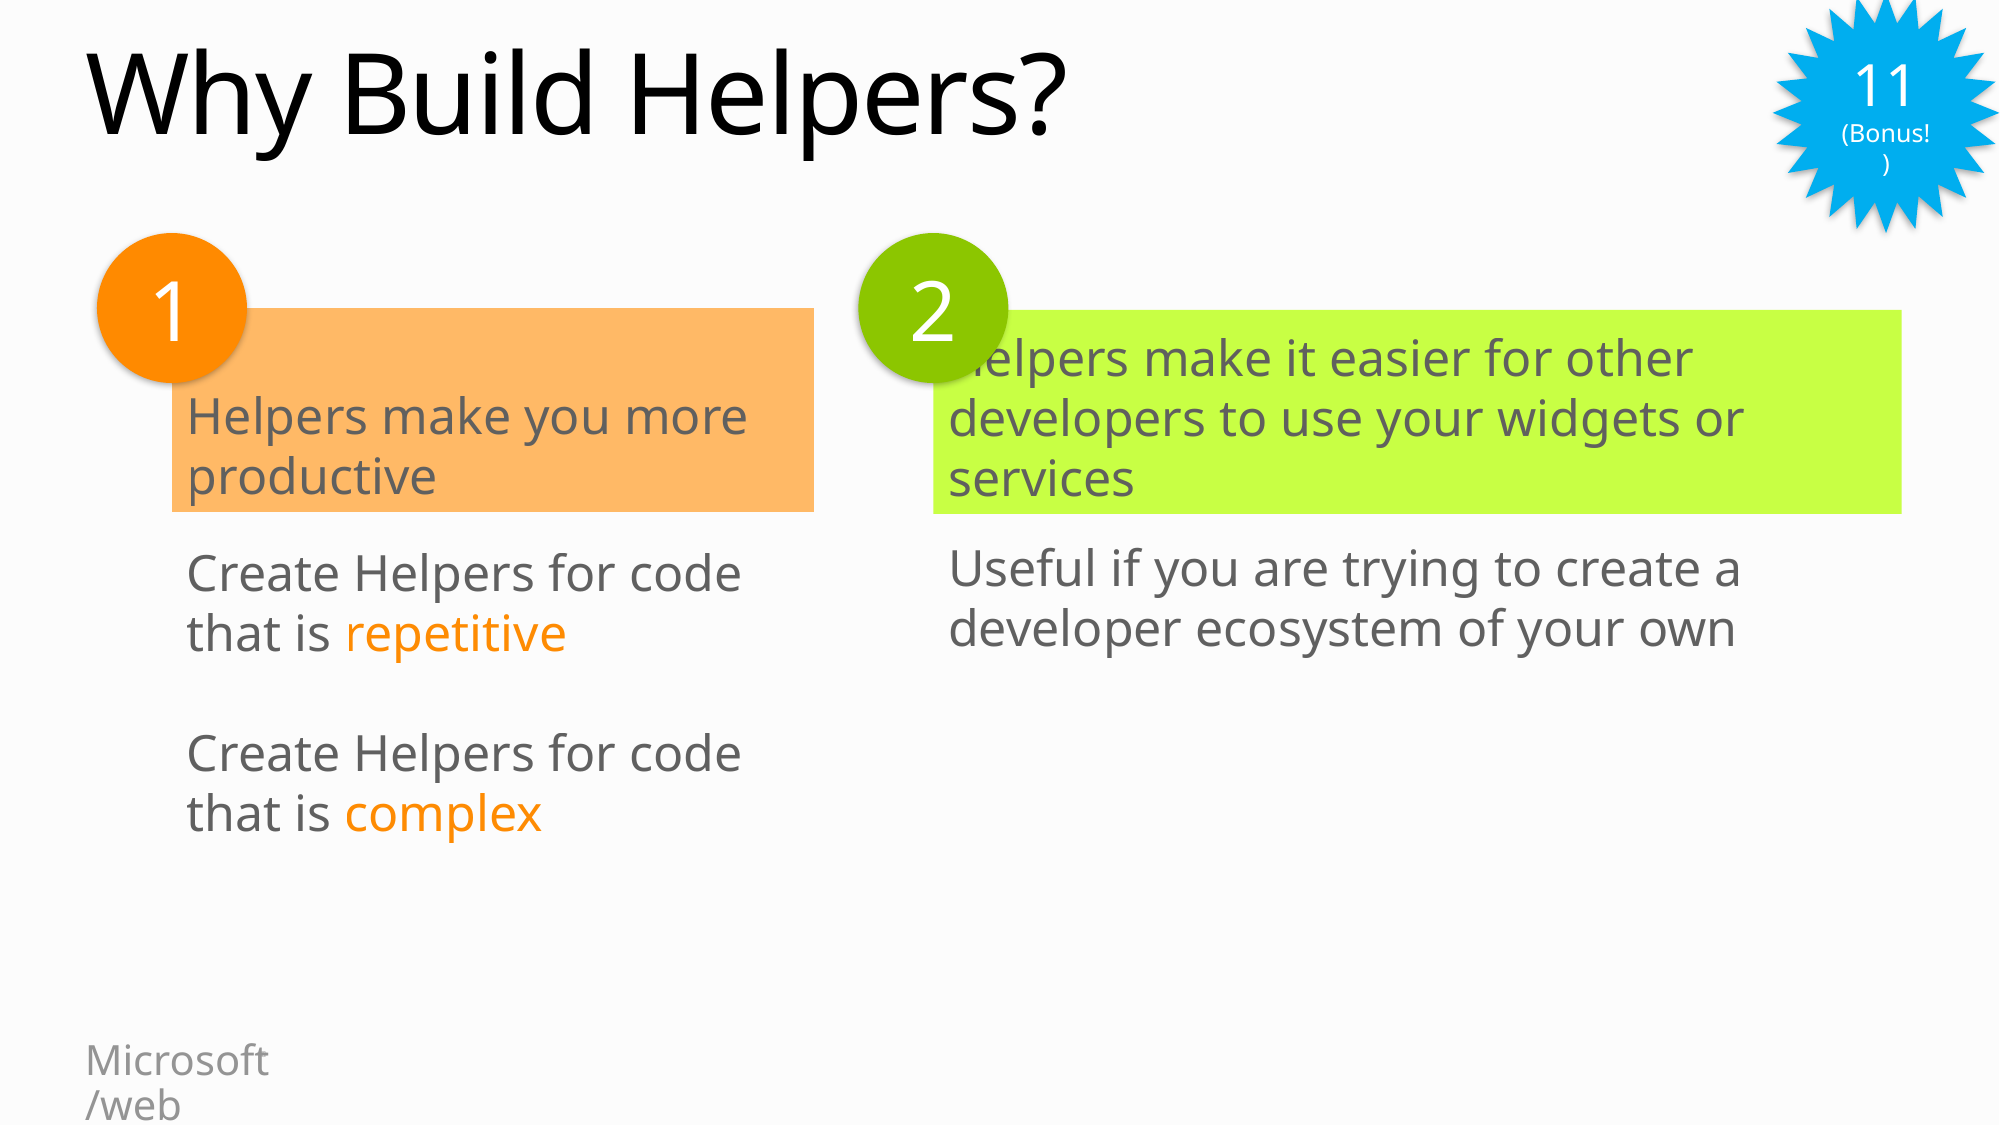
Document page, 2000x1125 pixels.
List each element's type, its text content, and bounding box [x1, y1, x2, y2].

title Why Build Helpers? [85, 37, 1808, 161]
text_box Useful if you are trying to create a developer ecosystem of your own [933, 528, 1902, 664]
text_box Create Helpers for code that is repetitive Create Helpers for code that is complex [172, 534, 814, 849]
text_box 11 (Bonus!) [1771, 0, 2000, 231]
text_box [96, 232, 815, 513]
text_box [858, 232, 1902, 515]
